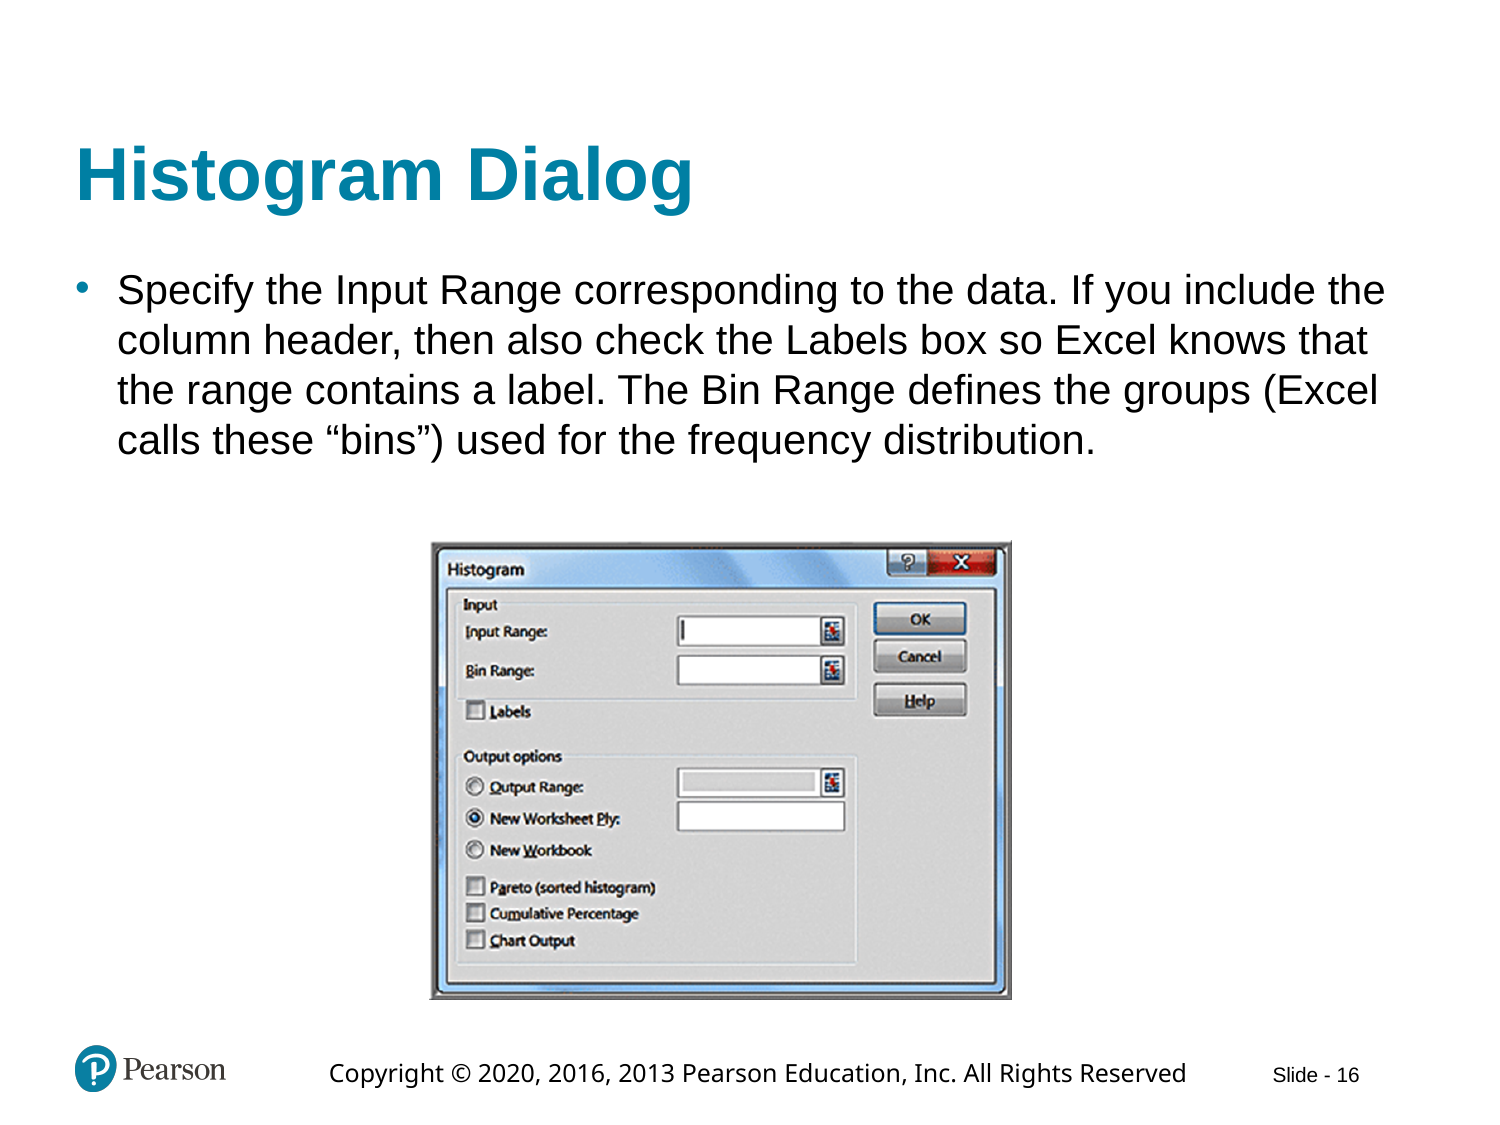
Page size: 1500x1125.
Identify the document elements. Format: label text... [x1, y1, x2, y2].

picture [75, 1078, 86, 1092]
picture [429, 540, 1012, 1000]
title Histogram Dialog [75, 35, 1425, 216]
picture [75, 1045, 90, 1061]
picture [83, 1054, 109, 1079]
picture [101, 1045, 226, 1092]
list Specify the Input Range corresponding to the data. If you include the column header, then also check the Labels box so Excel knows that the range contains a label. The Bin Range defines the groups (Excel calls these “bins”) used for the frequency distribution. [75, 262, 1425, 508]
